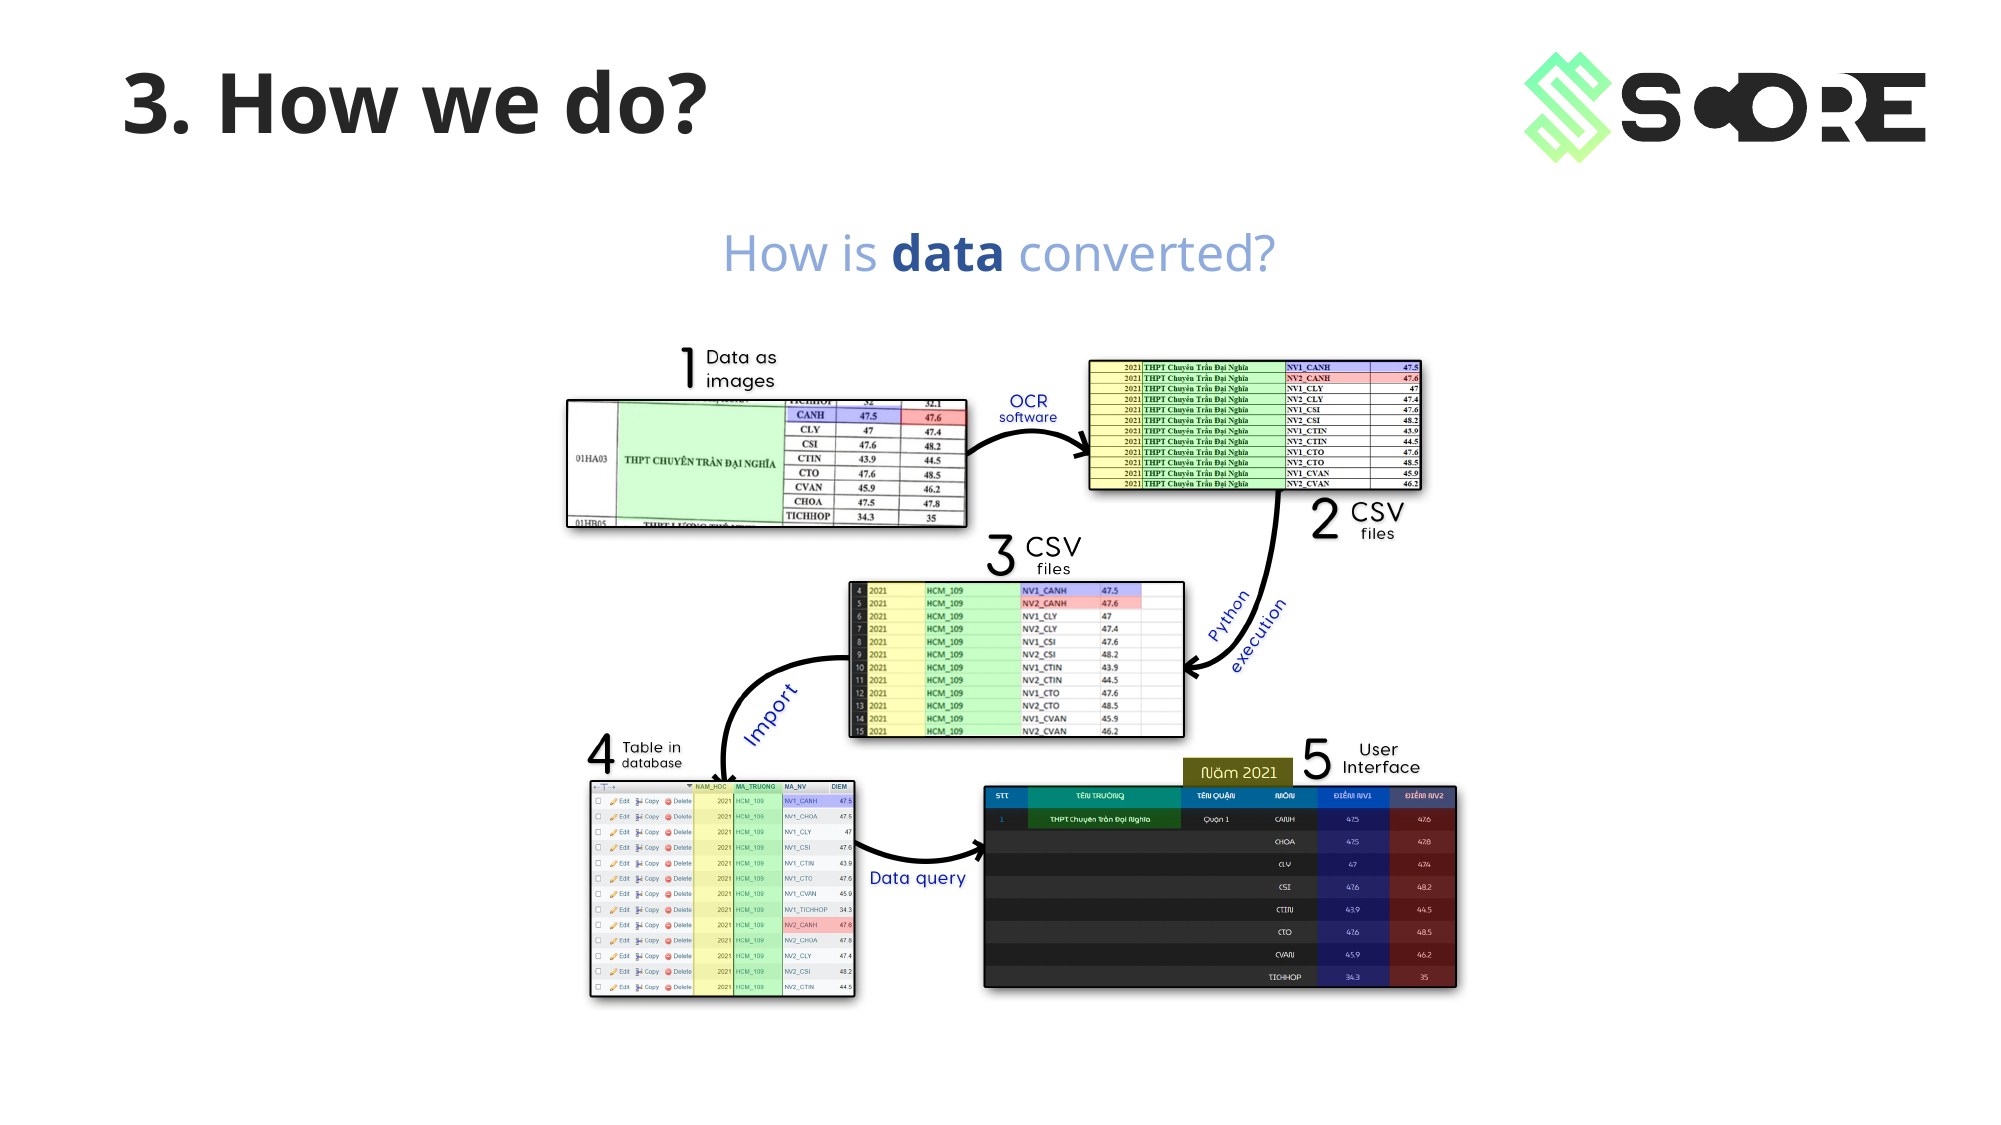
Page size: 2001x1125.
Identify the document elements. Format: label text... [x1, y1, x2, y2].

text_box [1823, 128, 1849, 143]
text_box How is data converted? [614, 213, 1386, 289]
text_box [1729, 71, 1806, 143]
text_box 3. How we do? [107, 43, 723, 158]
text_box [1620, 71, 1682, 143]
text_box [1751, 85, 1795, 130]
text_box [1523, 50, 1613, 139]
text_box [1806, 71, 1865, 143]
text_box [1693, 85, 1737, 130]
text_box [1823, 88, 1851, 111]
picture [530, 335, 1470, 1011]
text_box [1522, 76, 1613, 165]
text_box [1837, 72, 1927, 143]
